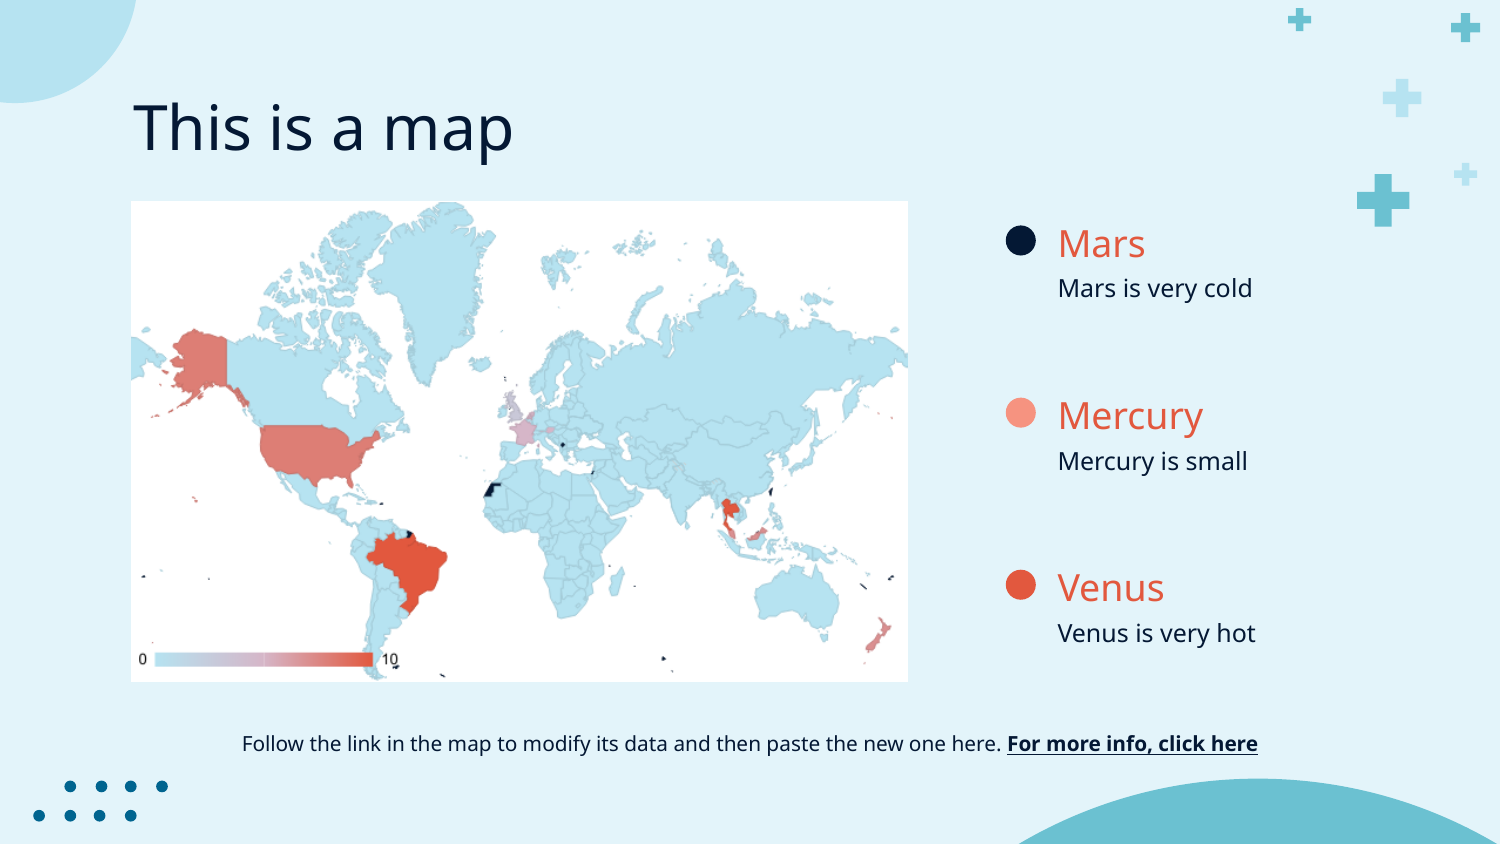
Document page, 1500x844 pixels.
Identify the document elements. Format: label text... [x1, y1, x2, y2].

text_box [1005, 569, 1036, 600]
text_box [1005, 225, 1036, 256]
text_box Mars is very cold [1042, 257, 1383, 317]
title This is a map [118, 72, 1382, 167]
text_box Mercury is small [1042, 430, 1383, 489]
text_box Mercury [1042, 393, 1383, 430]
text_box [1005, 397, 1036, 428]
text_box Venus is very hot [1042, 602, 1383, 661]
text_box Follow the link in the map to modify its data and then paste the new one here. For more info, click here [161, 727, 1339, 763]
picture [131, 201, 909, 683]
text_box Mars [1042, 221, 1383, 257]
text_box Venus [1042, 565, 1383, 602]
